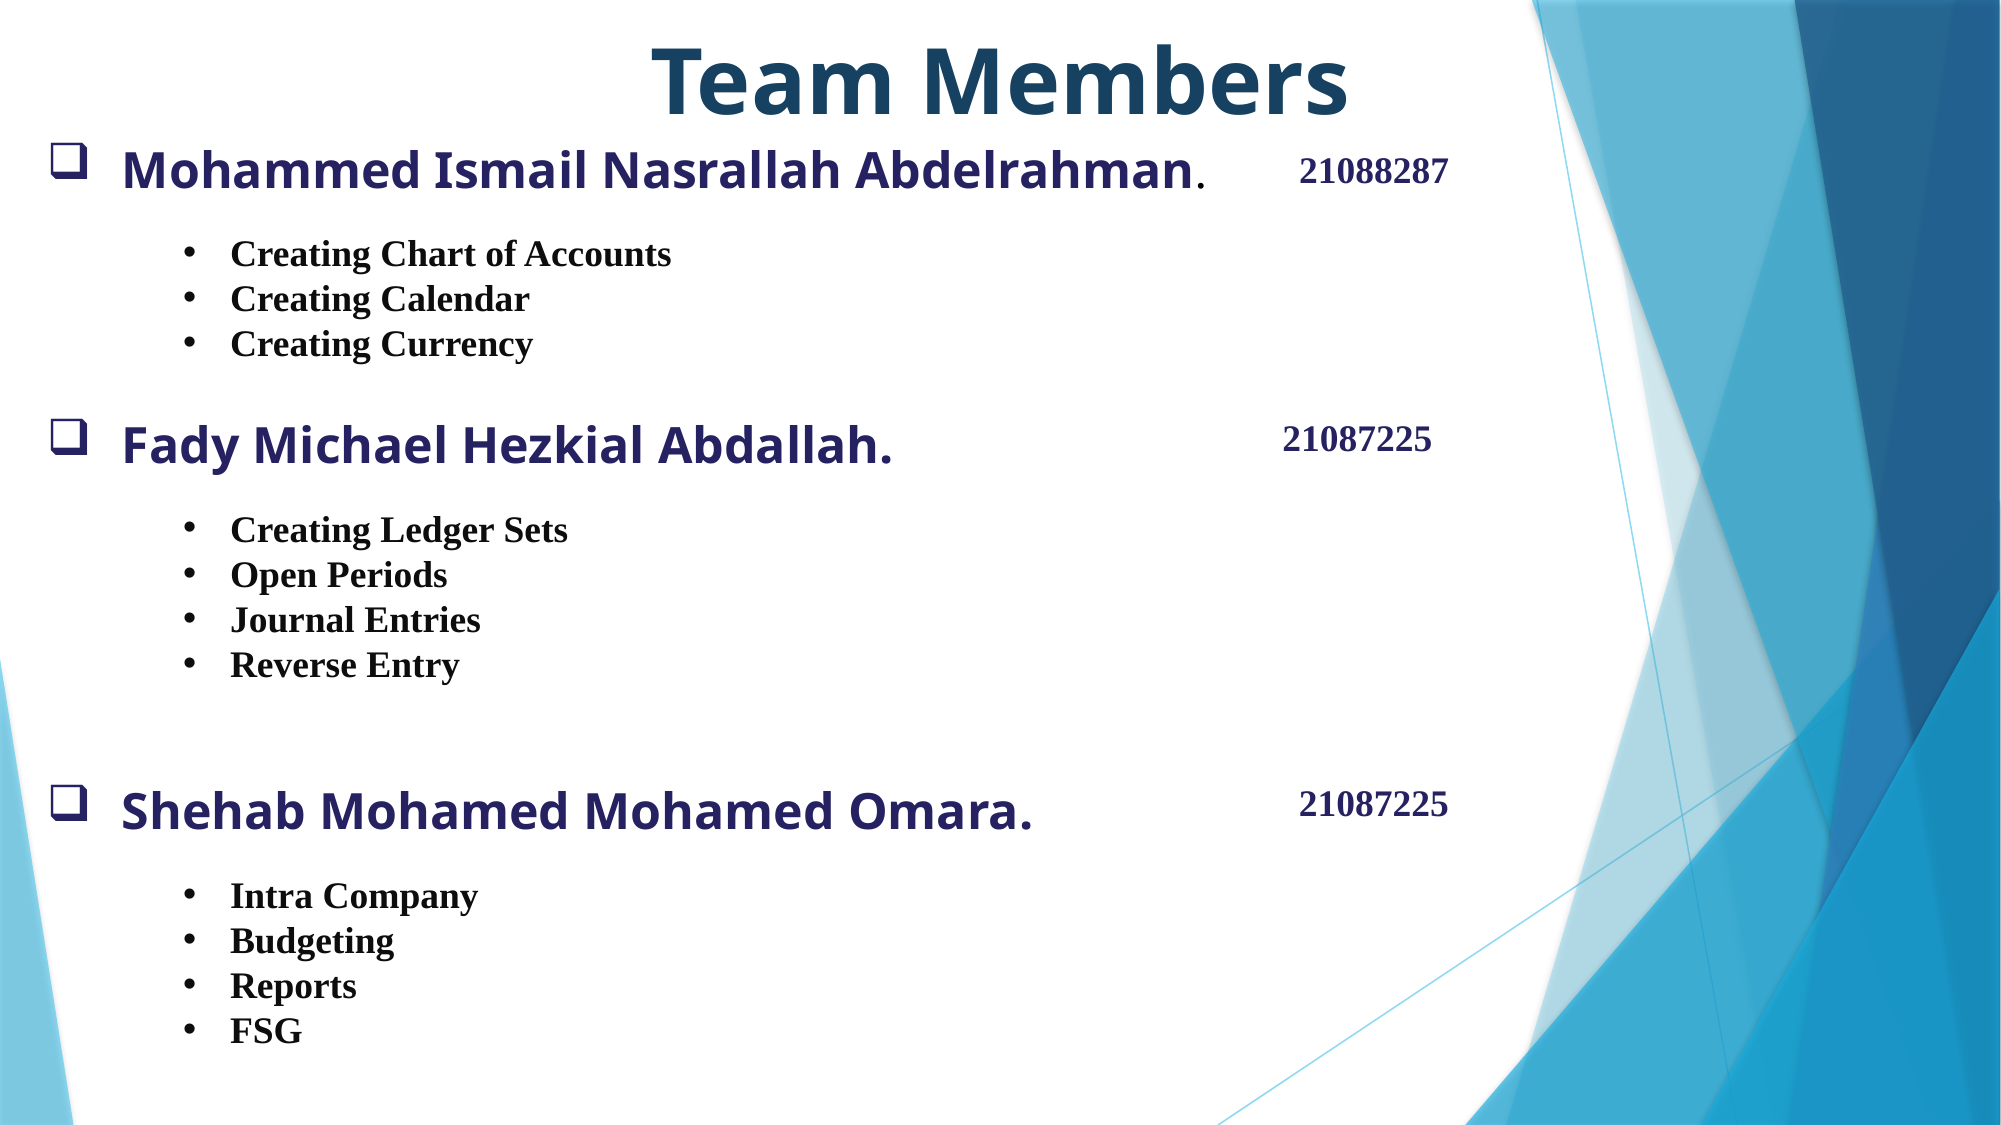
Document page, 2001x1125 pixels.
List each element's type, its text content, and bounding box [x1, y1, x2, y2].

text_box Intra Company Budgeting Reports FSG [168, 863, 1170, 1058]
text_box Team Members [499, 16, 1501, 138]
text_box 21088287 [1186, 138, 1572, 198]
text_box 21087225 [1186, 771, 1572, 832]
text_box Fady Michael Hezkial Abdallah. [32, 405, 1034, 481]
text_box Mohammed Ismail Nasrallah Abdelrahman. [32, 130, 1298, 206]
text_box 21087225 [1169, 406, 1555, 467]
text_box Creating Chart of Accounts Creating Calendar Creating Currency [168, 221, 1170, 372]
text_box Shehab Mohamed Mohamed Omara. [32, 771, 1307, 847]
text_box Creating Ledger Sets Open Periods Journal Entries Reverse Entry [168, 497, 1170, 692]
